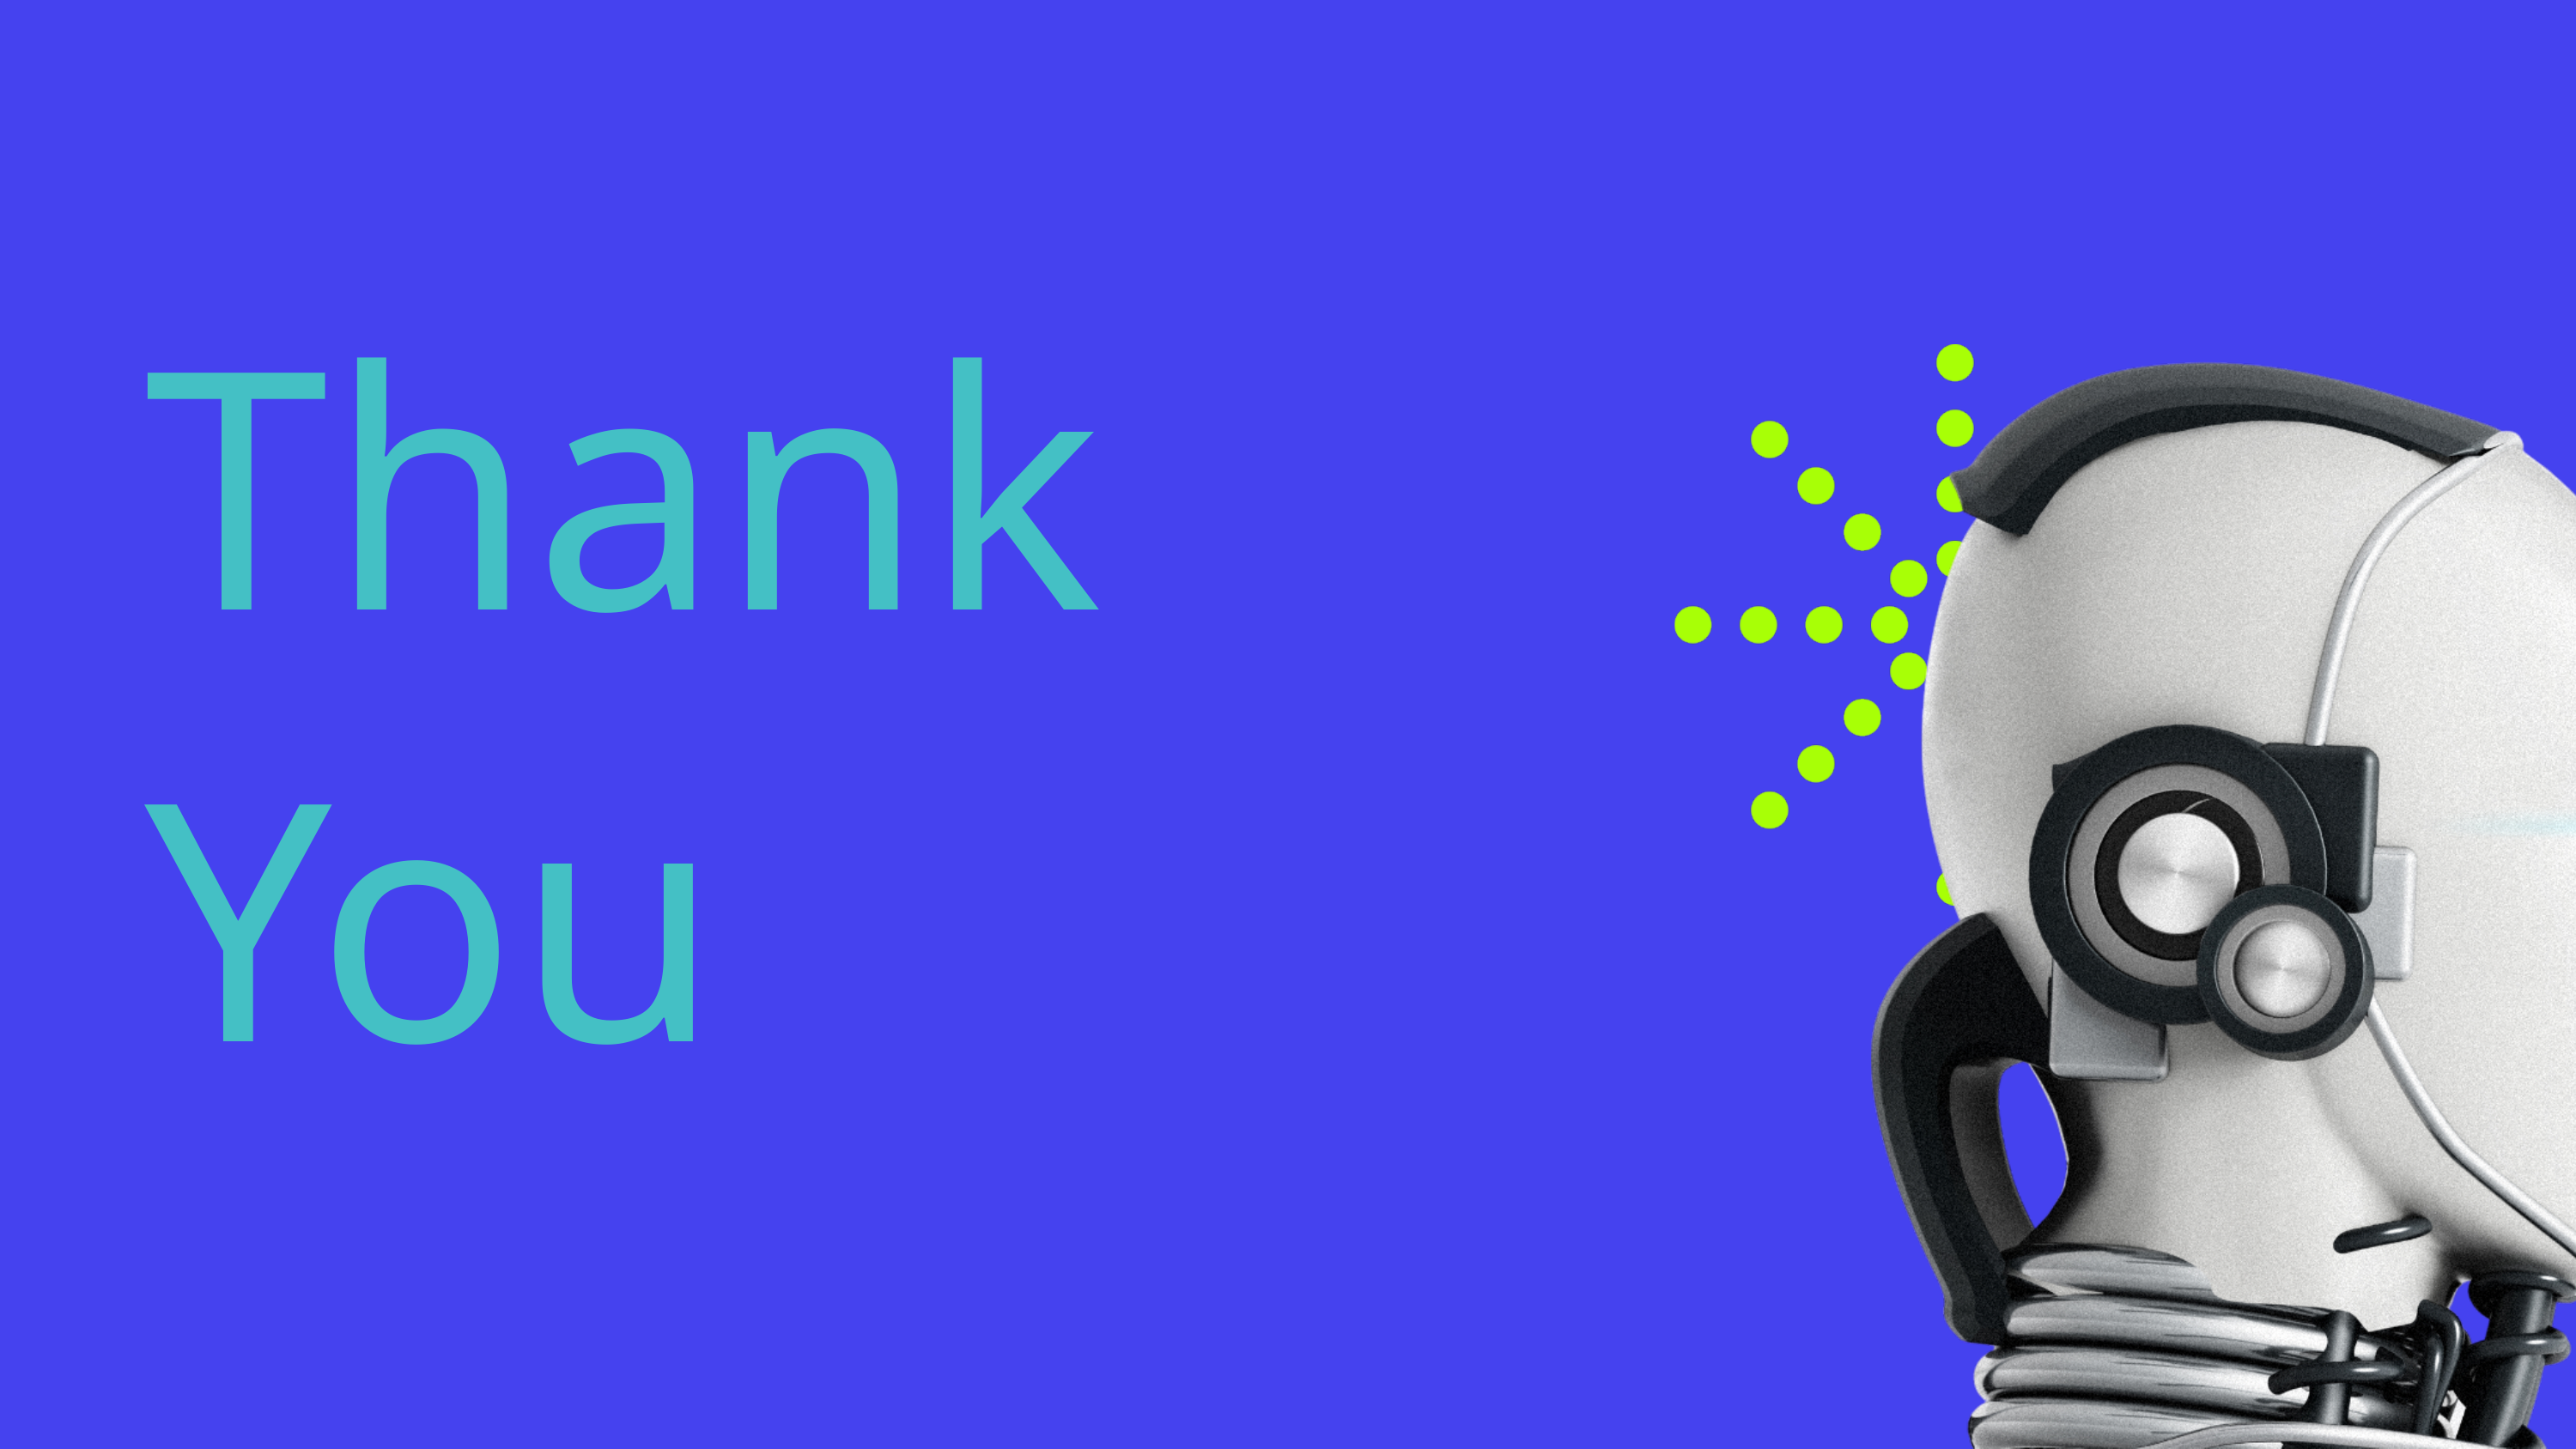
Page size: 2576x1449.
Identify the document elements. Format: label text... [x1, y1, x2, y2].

text_box Thank You [144, 245, 1492, 1108]
text_box [1674, 344, 2236, 906]
text_box [1870, 361, 2576, 1449]
